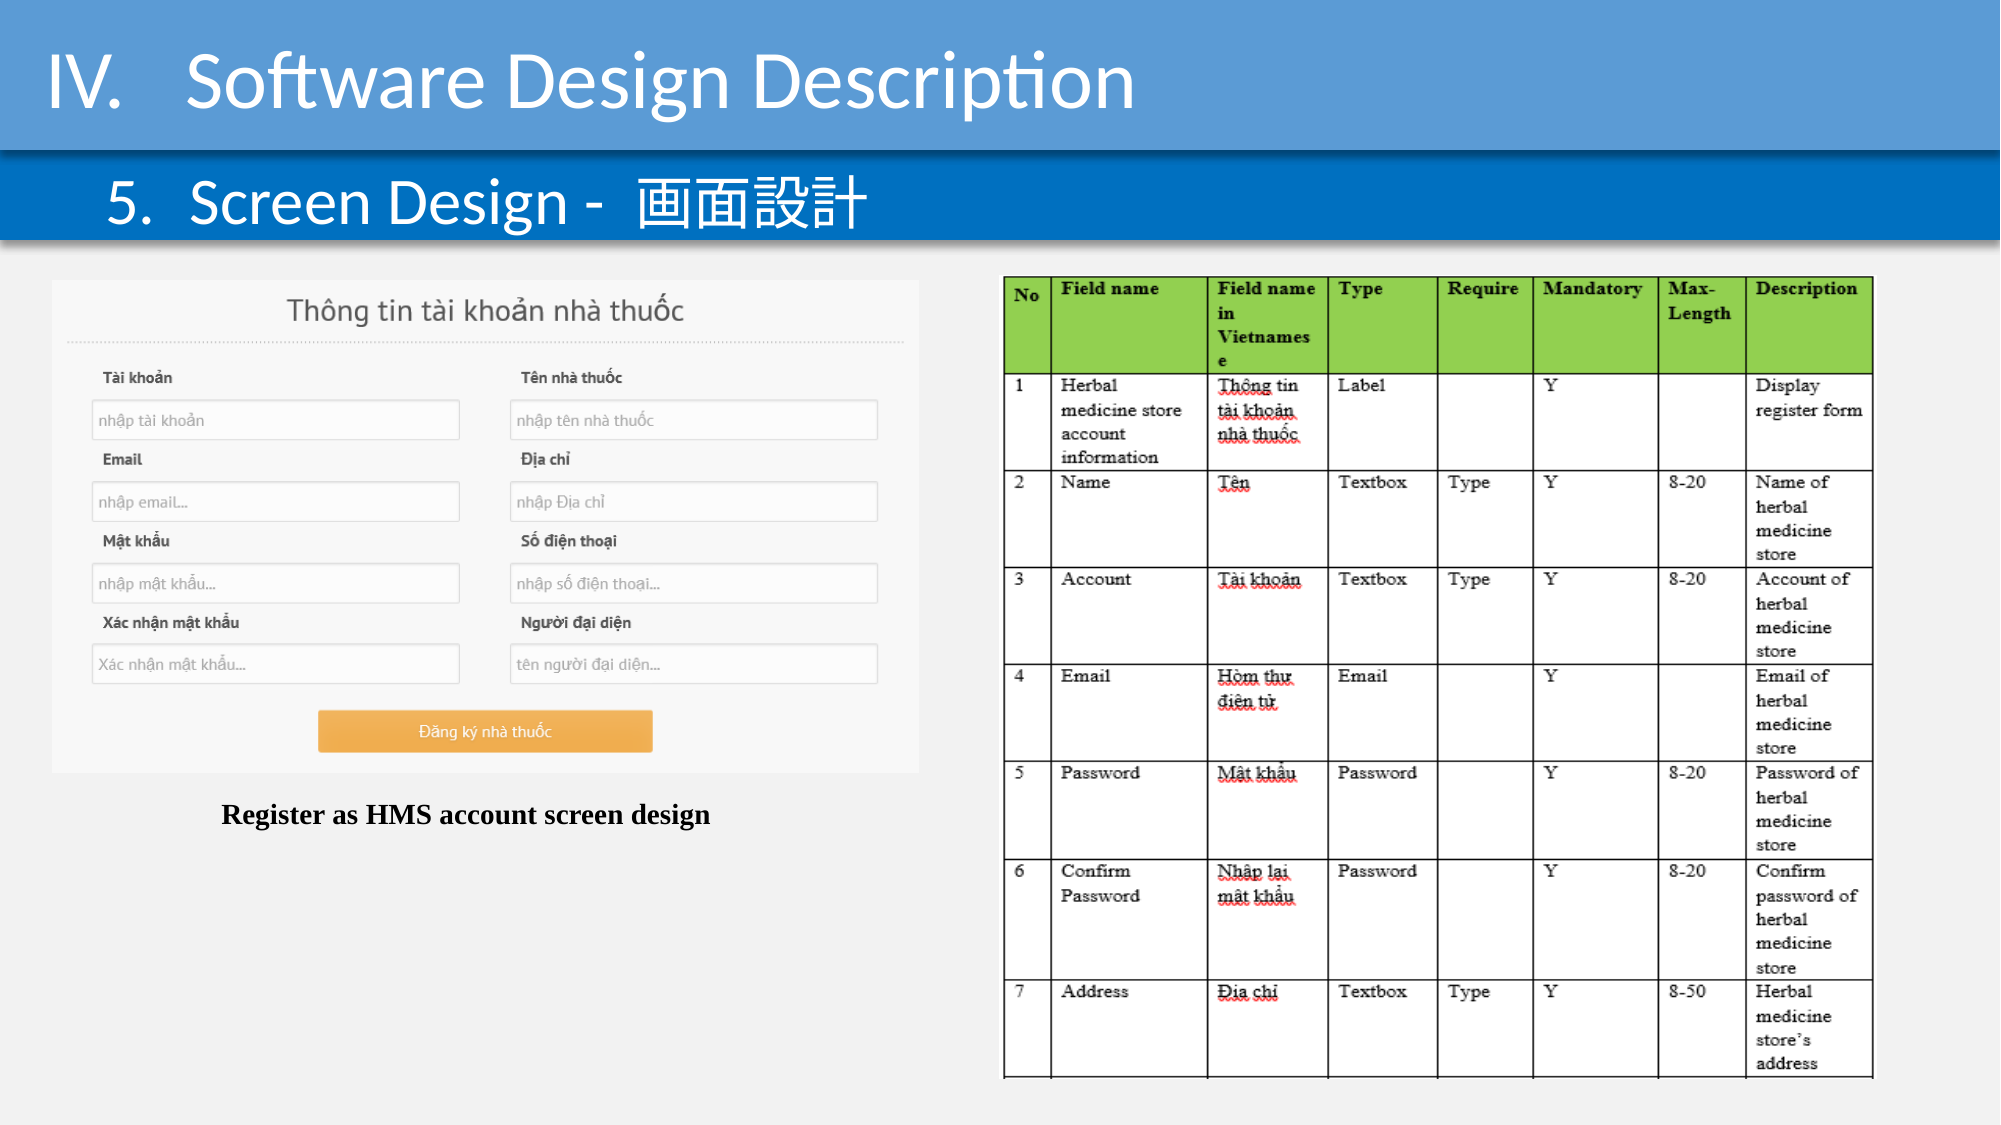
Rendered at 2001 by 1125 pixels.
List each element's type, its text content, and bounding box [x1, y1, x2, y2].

picture [999, 275, 1877, 1079]
text_box Register as HMS account screen design [206, 788, 726, 838]
picture [52, 280, 919, 773]
text_box Screen Design - 画面設計 [0, 162, 2000, 241]
text_box Software Design Description [0, 0, 2000, 151]
